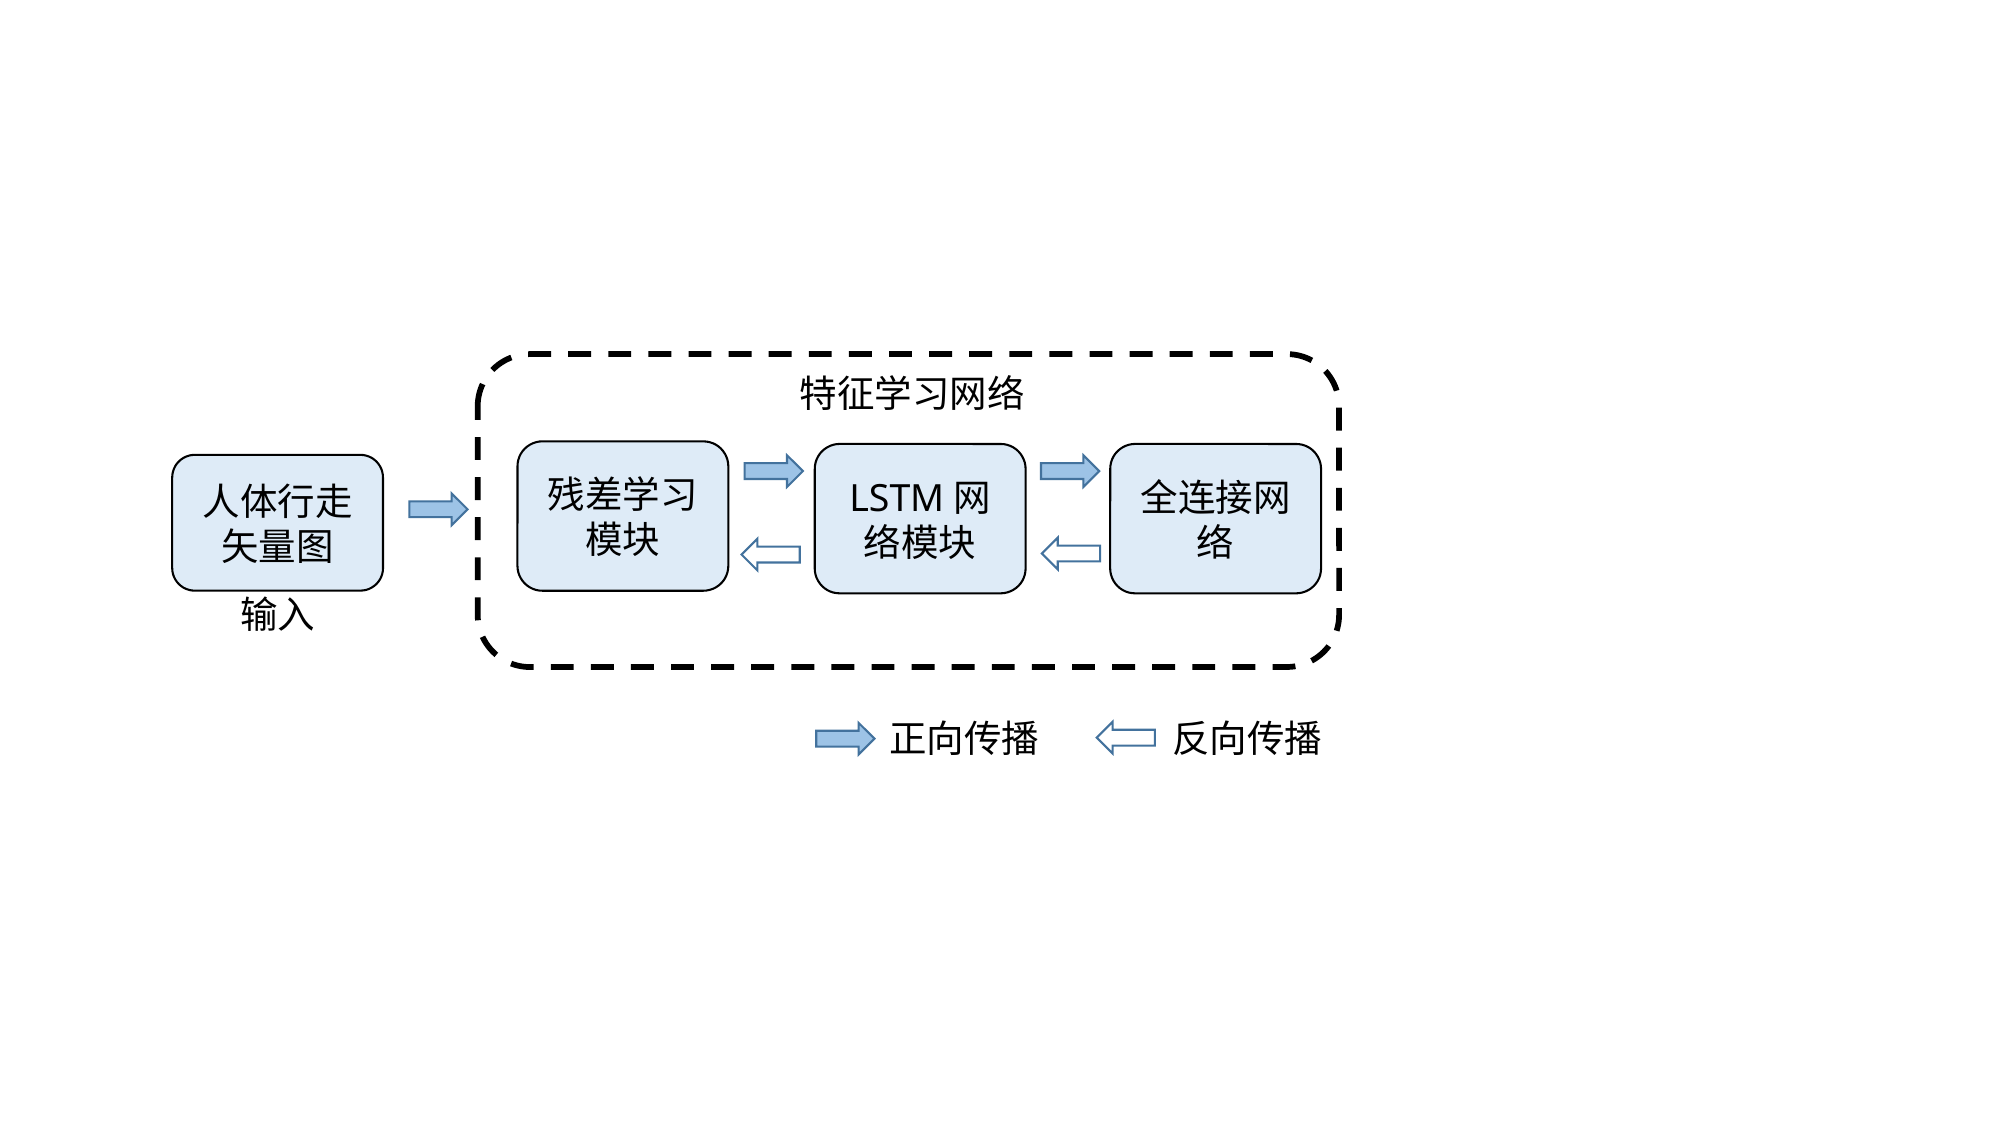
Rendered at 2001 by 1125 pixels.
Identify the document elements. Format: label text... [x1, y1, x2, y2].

text_box [476, 353, 1341, 669]
text_box [1040, 535, 1102, 572]
text_box [408, 490, 470, 528]
text_box 人体行走矢量图 [171, 453, 385, 592]
text_box 正向传播 [874, 707, 1126, 768]
text_box [815, 720, 874, 758]
text_box [740, 536, 801, 573]
text_box [1039, 452, 1101, 490]
text_box 特征学习网络 [784, 363, 1040, 423]
text_box 残差学习模块 [516, 440, 730, 592]
text_box [743, 452, 805, 490]
text_box 输入 [225, 583, 358, 643]
text_box LSTM网络模块 [813, 442, 1027, 595]
text_box 反向传播 [1157, 707, 1409, 768]
text_box [1095, 719, 1156, 756]
text_box 全连接网络 [1109, 442, 1323, 595]
